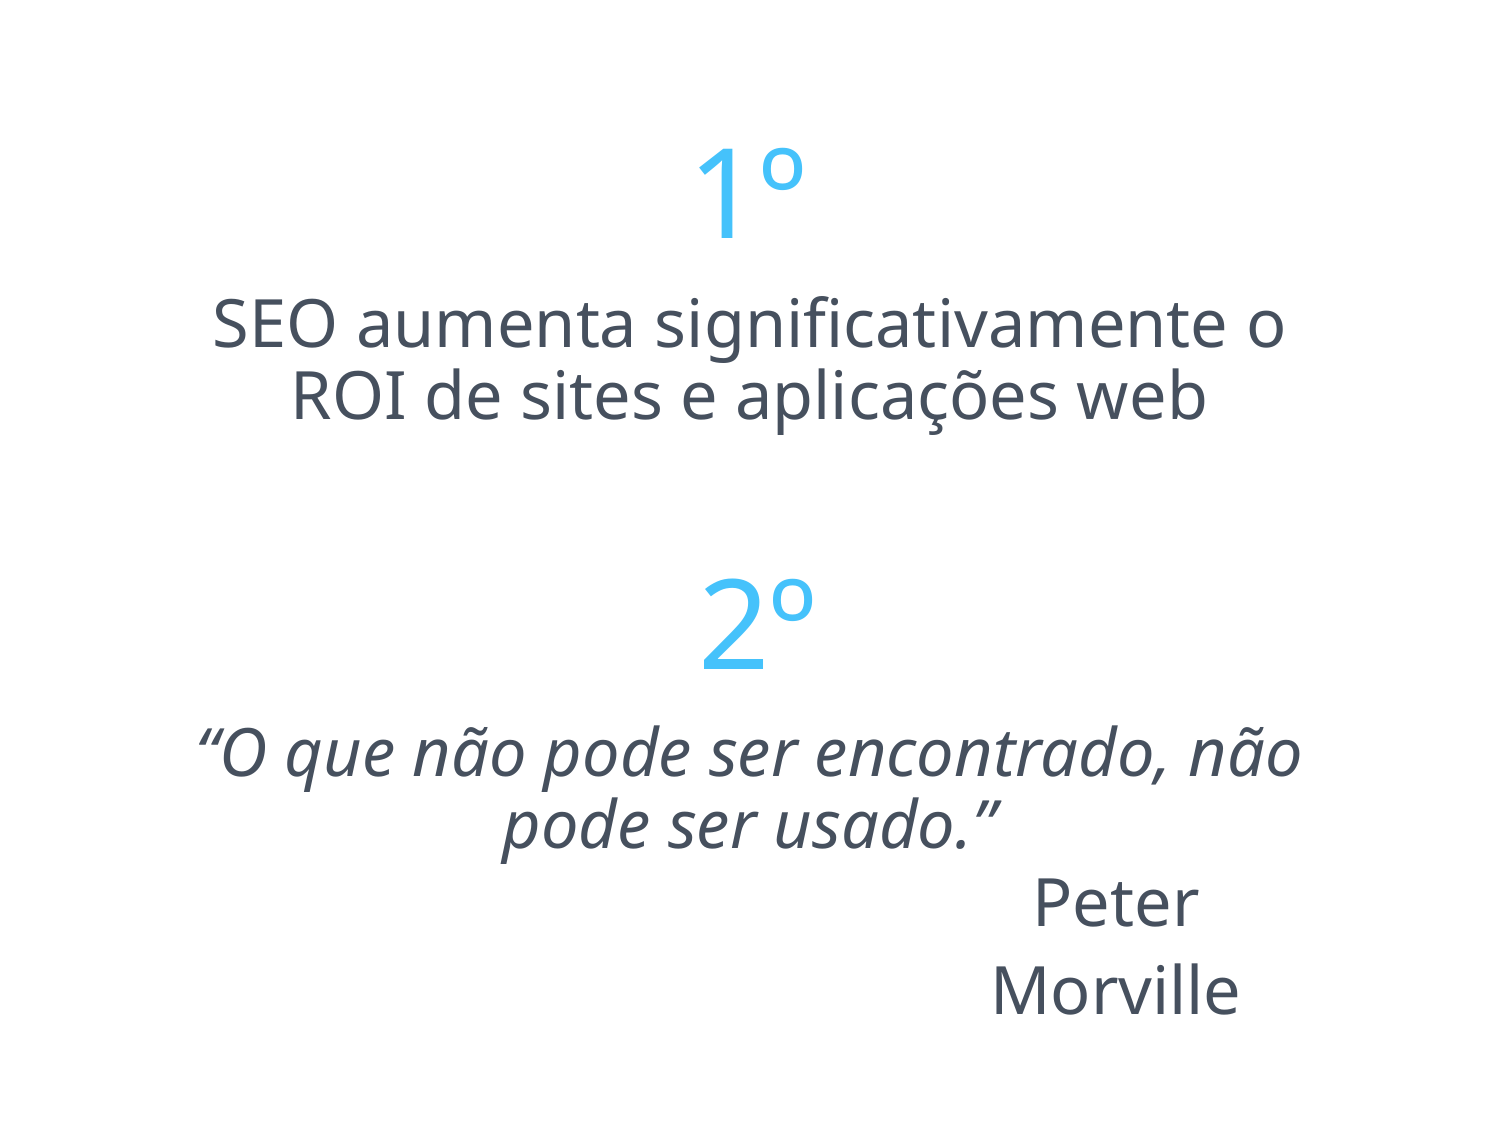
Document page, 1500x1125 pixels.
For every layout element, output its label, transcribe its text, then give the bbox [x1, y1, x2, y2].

text_box 2º [656, 552, 859, 688]
text_box SEO aumenta significativamente o ROI de sites e aplicações web [160, 264, 1340, 460]
text_box “O que não pode ser encontrado, não pode ser usado.” [160, 696, 1340, 886]
text_box Peter Morville [892, 894, 1340, 986]
title 1º [662, 107, 833, 264]
